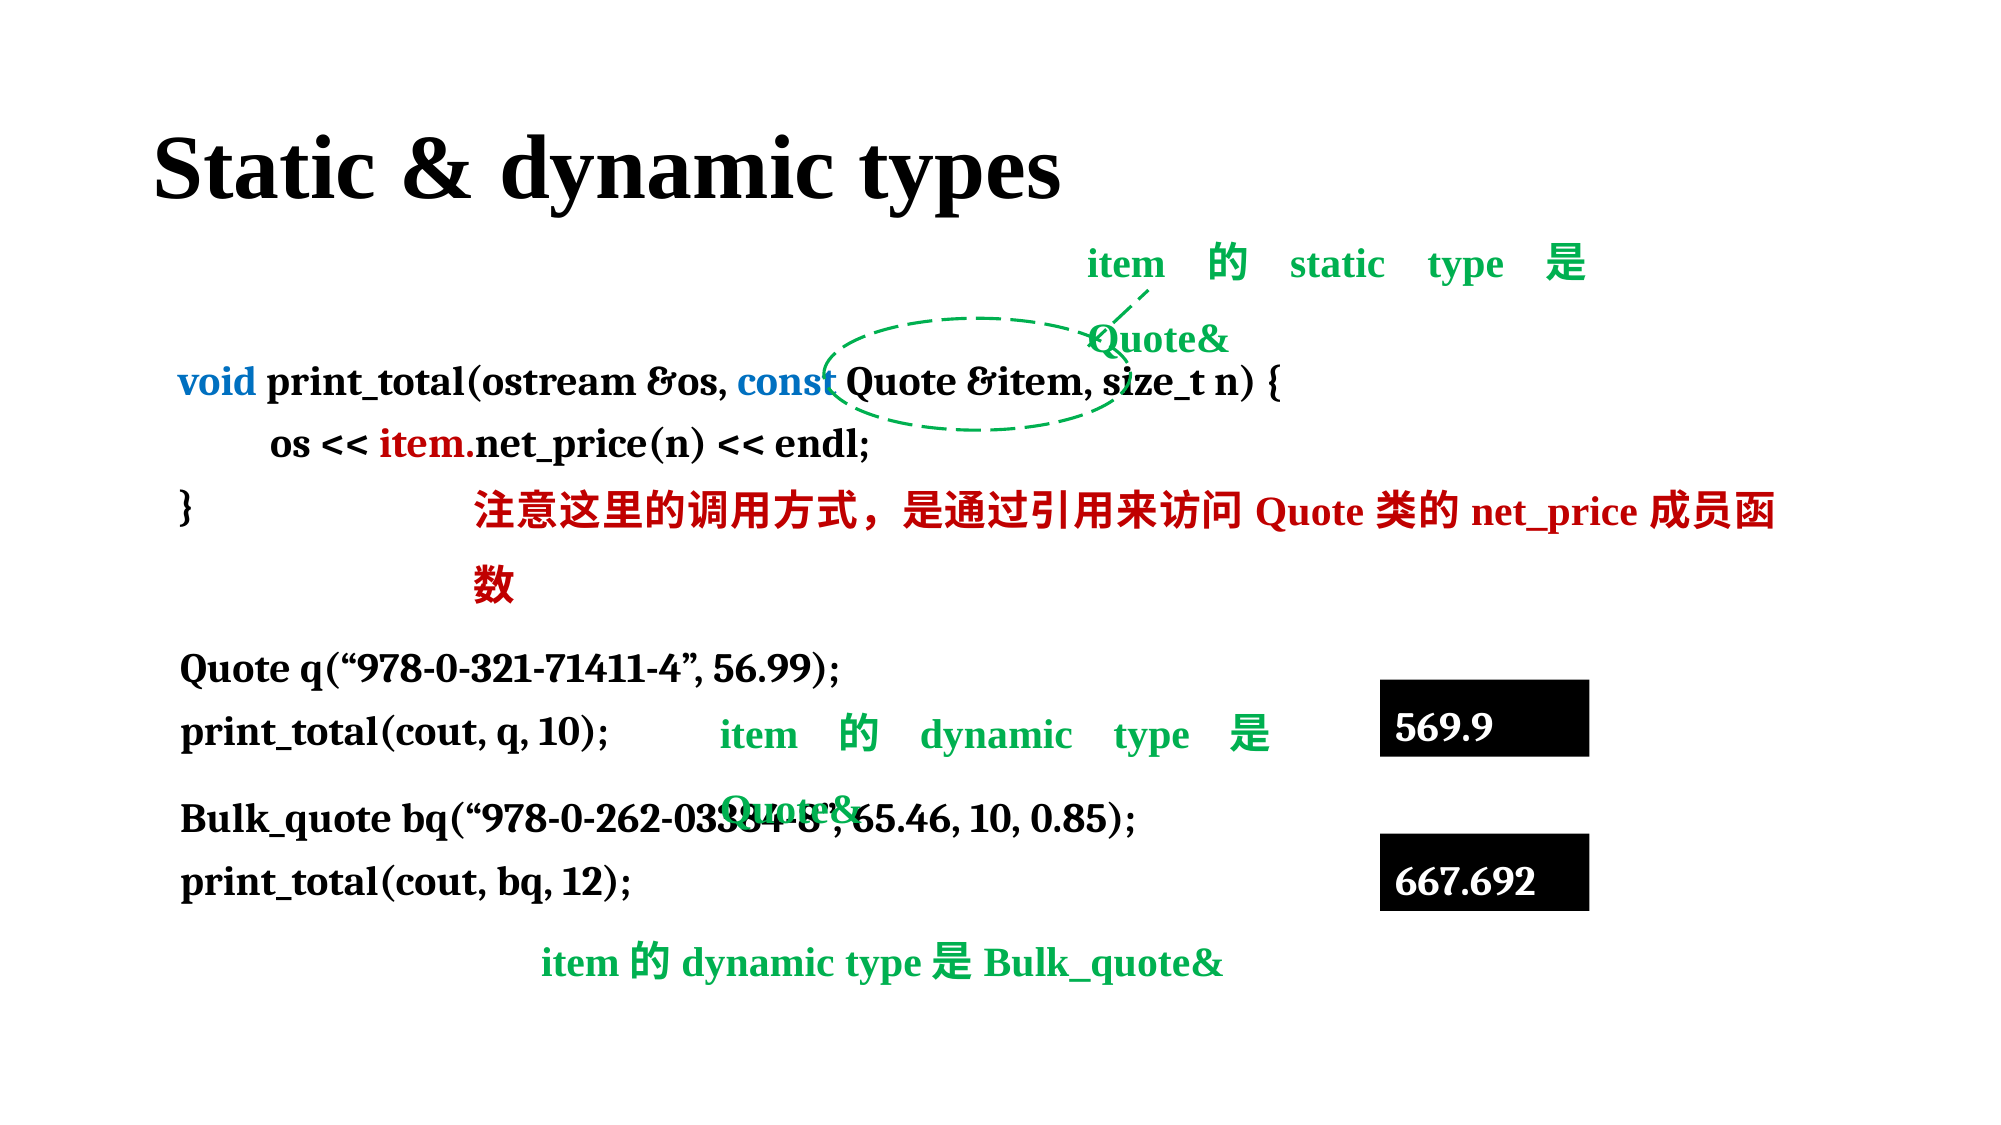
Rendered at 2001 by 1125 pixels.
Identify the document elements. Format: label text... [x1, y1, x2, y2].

text_box Quote q(“978-0-321-71411-4”, 56.99); print_total(cout, q, 10); Bulk_quote bq(“978-0-262-03384-8”, 65.46, 10, 0.85); print_total(cout, bq, 12); [165, 621, 1245, 912]
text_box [1087, 289, 1149, 347]
text_box item的dynamic type是Quote& [705, 674, 1297, 840]
text_box 569.9 [1380, 679, 1590, 757]
text_box item的dynamic type是Bulk_quote& [526, 902, 1275, 993]
text_box item的static type是Quote& [1072, 203, 1612, 368]
text_box void print_total(ostream &os, const Quote &item, size_t n) { os << item.net_price(n) << endl; } [163, 333, 1401, 536]
text_box 注意这里的调用方式，是通过引用来访问Quote类的net_price成员函数 [458, 450, 1792, 616]
text_box 667.692 [1380, 833, 1590, 911]
title Static & dynamic types [137, 59, 1863, 278]
text_box [822, 317, 1132, 432]
